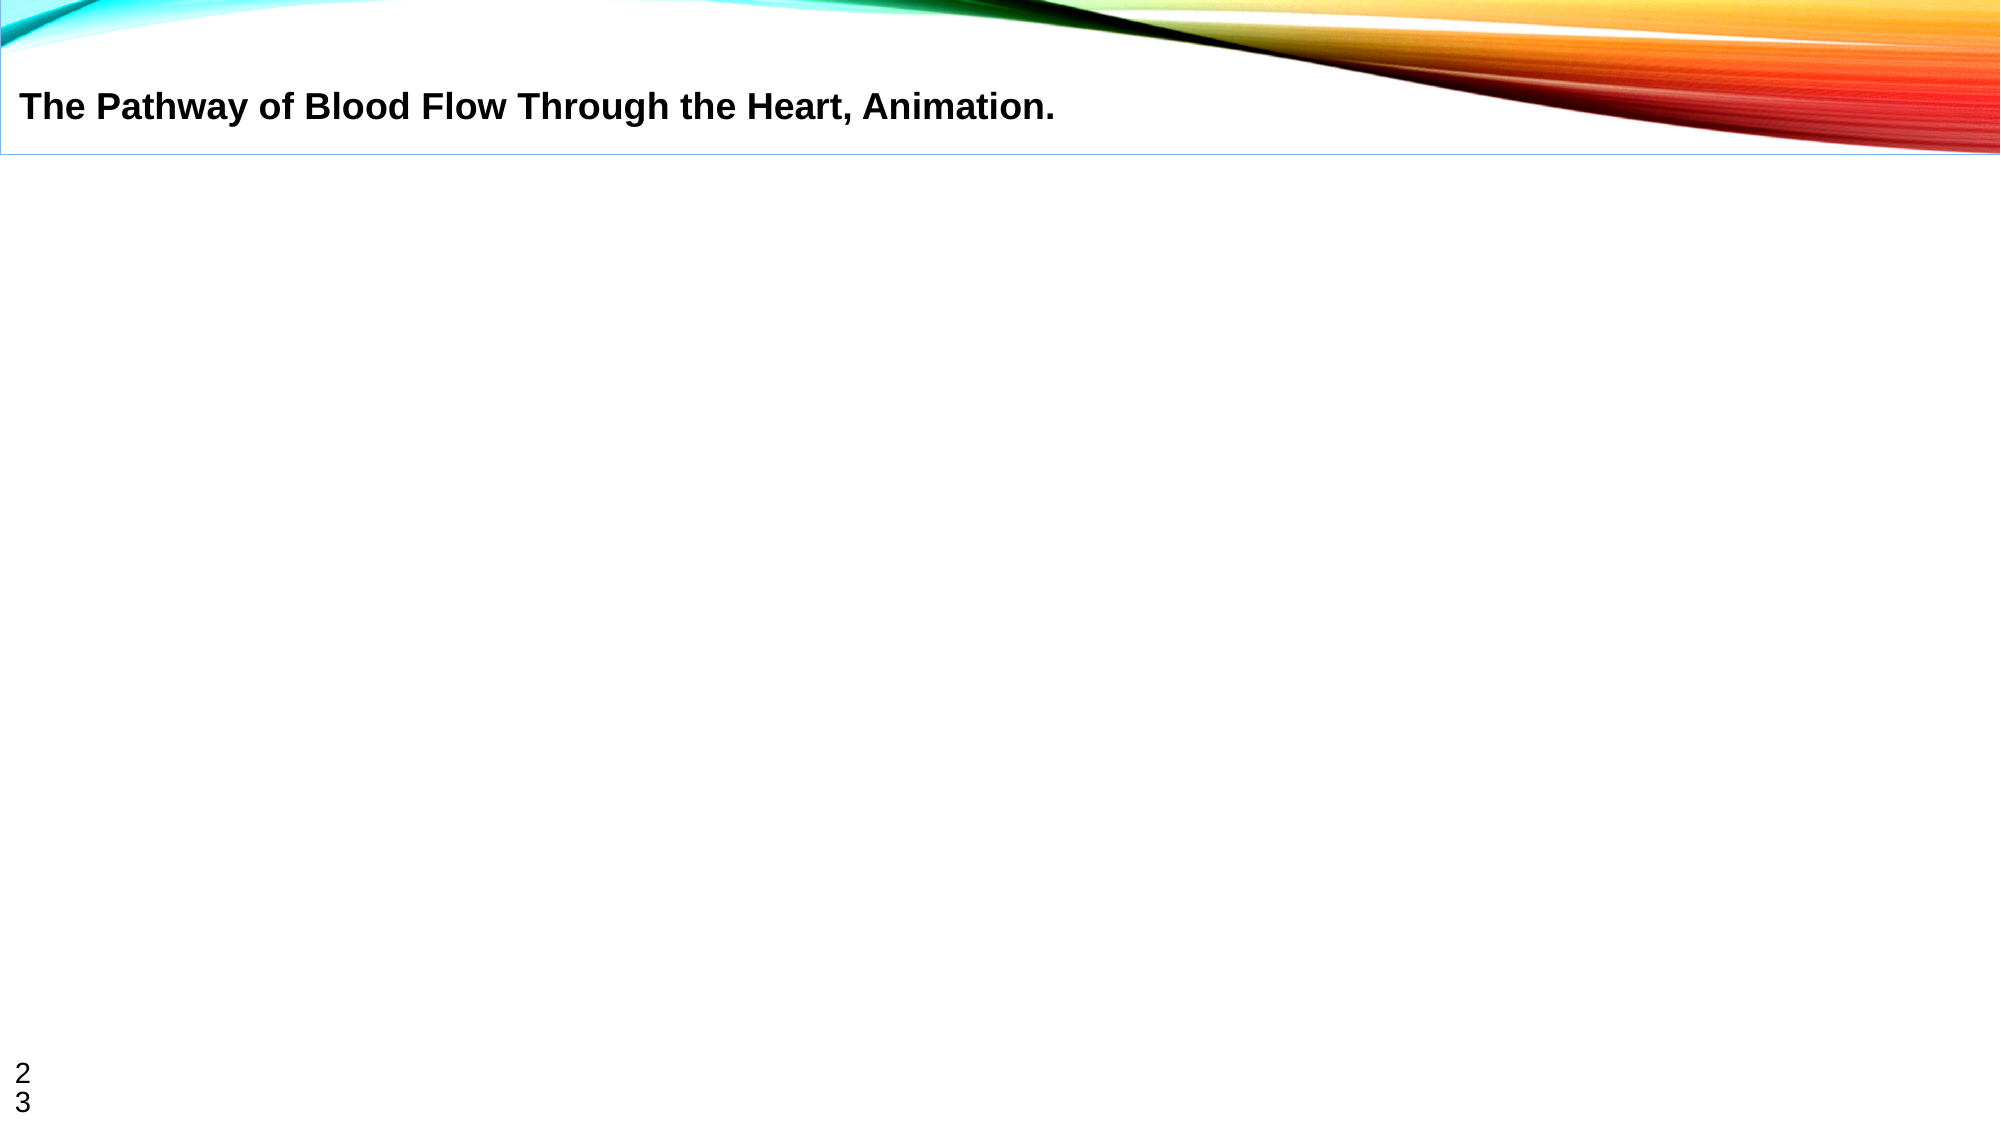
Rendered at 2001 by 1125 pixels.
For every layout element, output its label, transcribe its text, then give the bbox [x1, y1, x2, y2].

slide_number 23 [0, 1046, 63, 1125]
picture [0, 0, 2000, 155]
